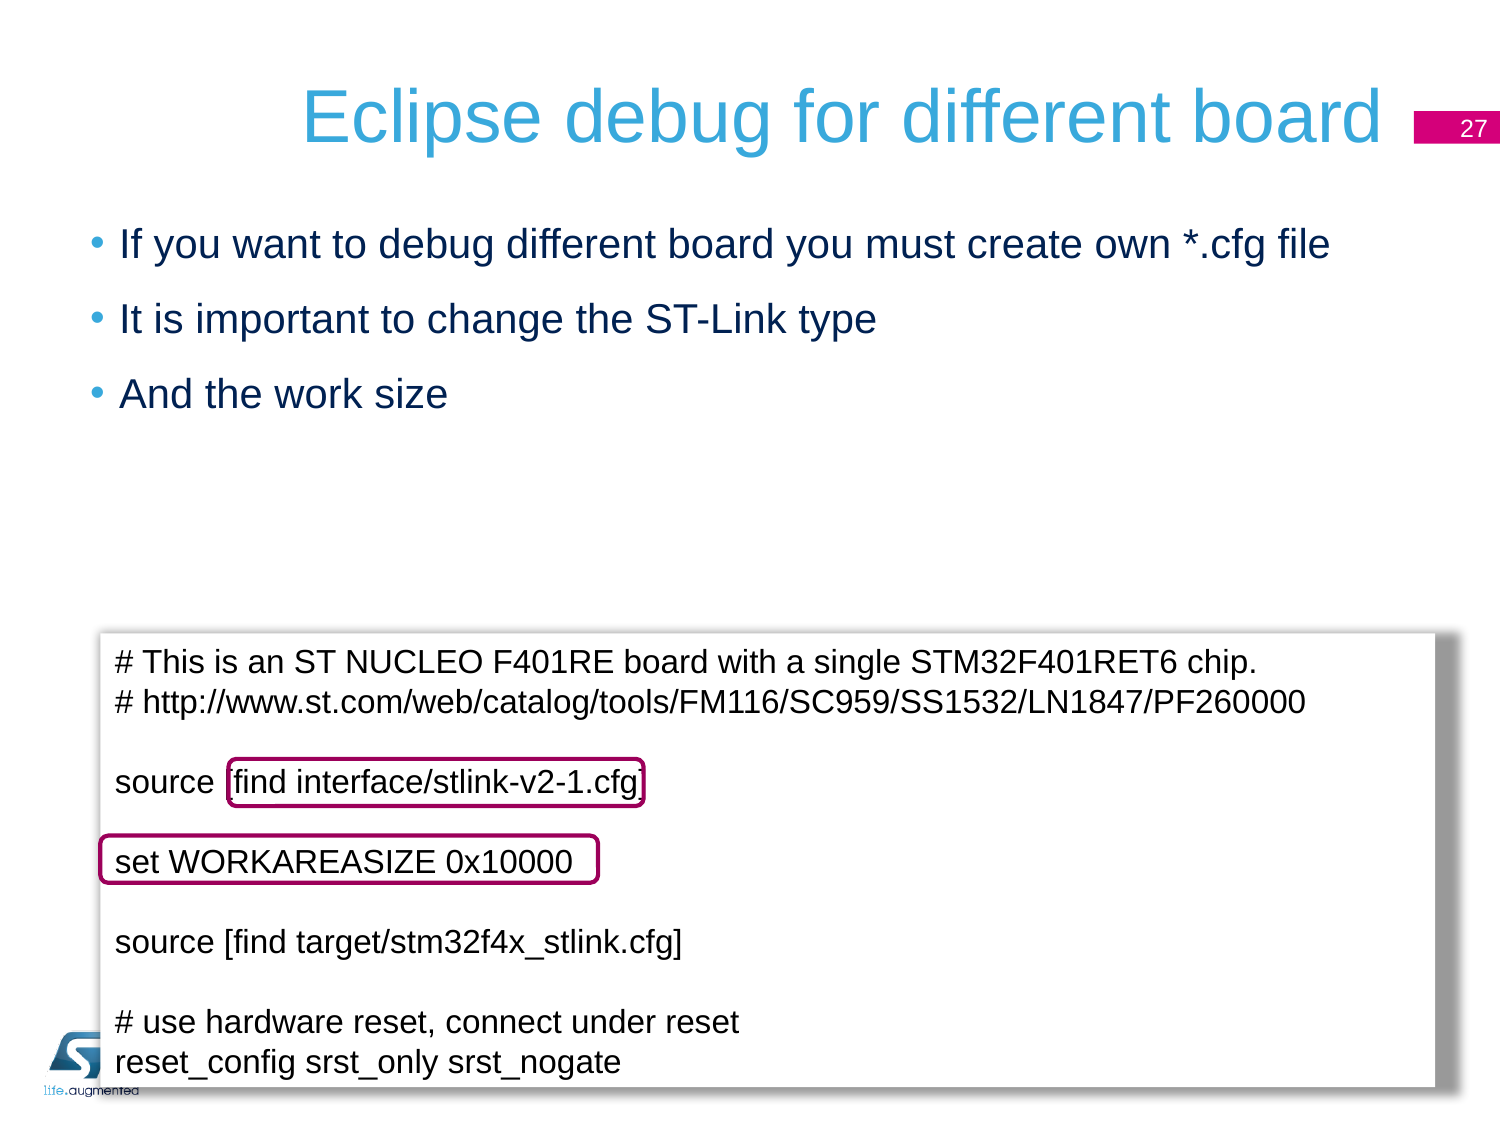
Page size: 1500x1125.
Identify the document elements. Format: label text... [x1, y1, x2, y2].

picture [36, 1022, 147, 1103]
slide_number 27 [1413, 111, 1500, 144]
text_box [226, 756, 646, 809]
title Eclipse debug for different board [74, 18, 1400, 207]
text_box [98, 833, 601, 885]
text_box # This is an ST NUCLEO F401RE board with a single STM32F401RET6 chip. # http://www.st.com/web/catalog/tools/FM116/SC959/SS1532/LN1847/PF260000 source [find interface/stlink-v2-1.cfg] set WORKAREASIZE 0x10000 source [find target/stm32f4x_stlink.cfg] # use hardware reset, connect under reset reset_config srst_only srst_nogate [100, 633, 1436, 1088]
list If you want to debug different board you must create own *.cfg file It is important to change the ST-Link type And the work size [74, 209, 1426, 579]
